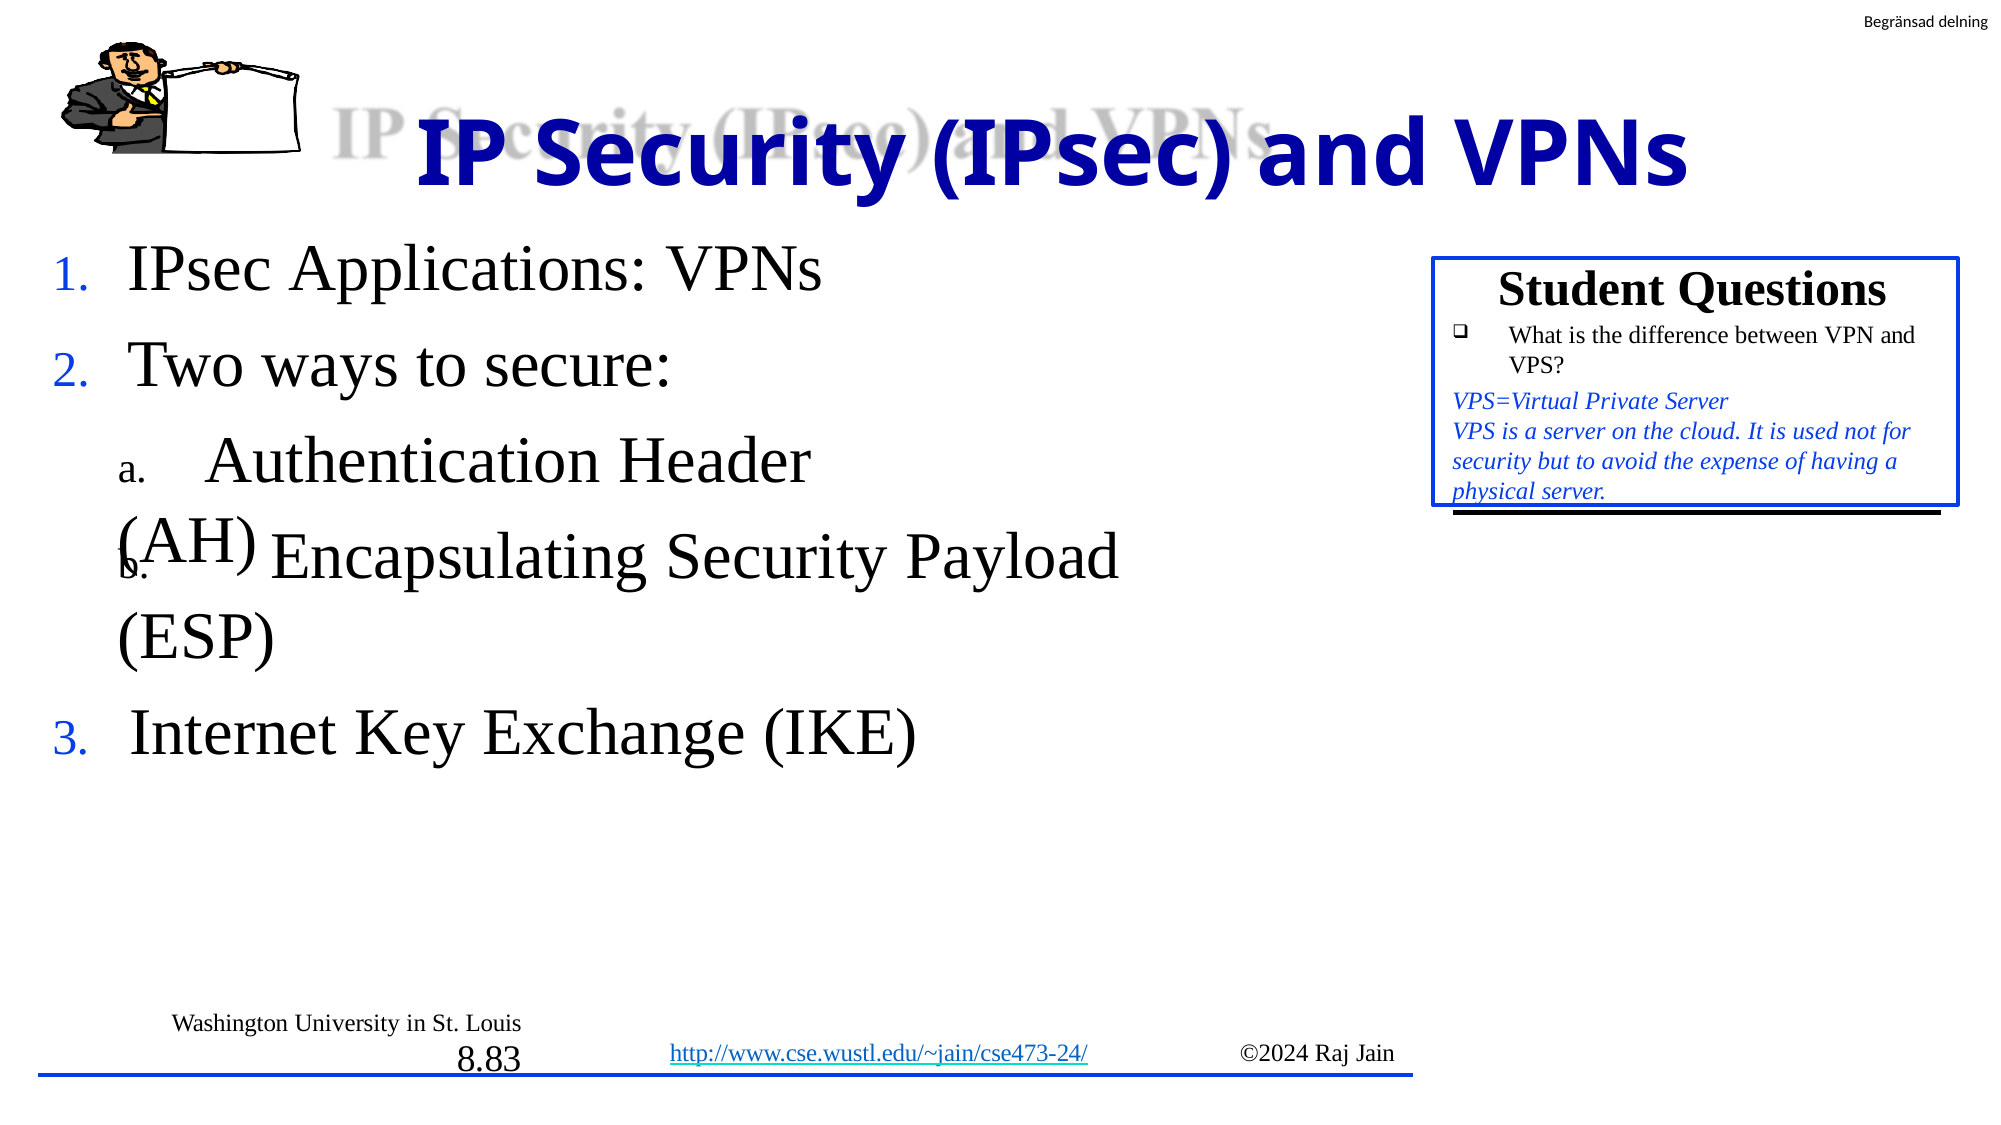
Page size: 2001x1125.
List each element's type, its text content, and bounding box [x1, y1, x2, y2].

text_box b. Encapsulating Security Payload (ESP) 3. Internet Key Exchange (IKE) [50, 494, 1229, 769]
text_box a. Authentication Header (AH) [115, 414, 968, 494]
footer ©2024 Raj Jain [1237, 1037, 1399, 1125]
title IP Security (IPsec) and VPNs [826, 52, 1863, 243]
text_box IPsec Applications: VPNs Two ways to secure: [50, 206, 826, 401]
text_box Student Questions What is the difference between VPN and VPS? VPS=Virtual Private Server VPS is a server on the cloud. It is used not for security but to avoid the expense of having a physical server. [1432, 258, 1958, 505]
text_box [61, 42, 1323, 226]
slide_number Washington University in St. Louis 8.83 [25, 717, 522, 1125]
text_box http://www.cse.wustl.edu/~jain/cse473-24/ [667, 1037, 1101, 1067]
